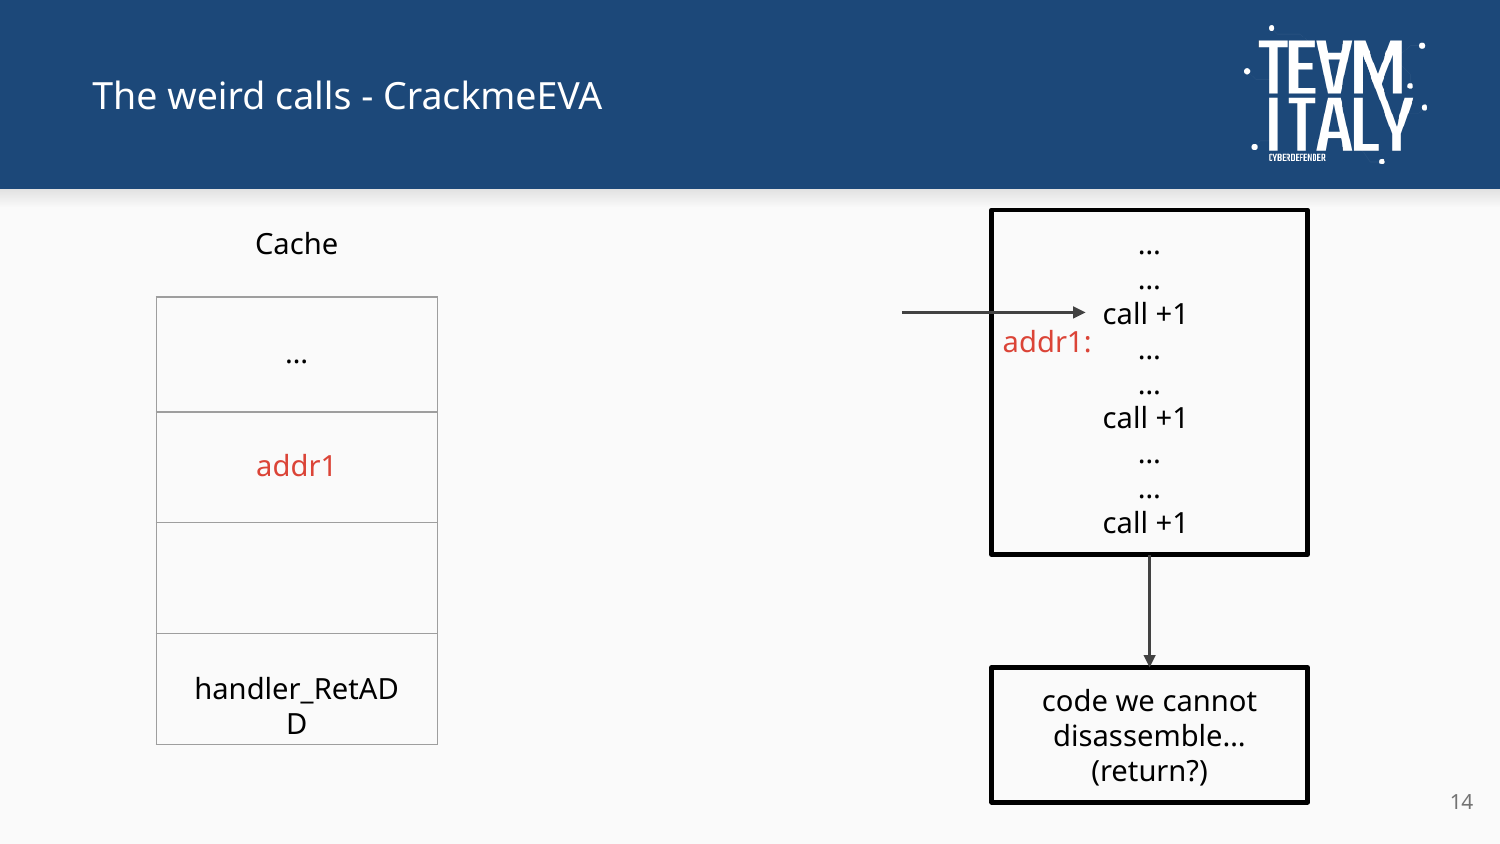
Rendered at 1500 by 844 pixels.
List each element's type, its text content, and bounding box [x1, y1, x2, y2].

text_box … … call +1 … … call +1 … … call +1 [991, 210, 1308, 308]
title The weird calls - CrackmeEVA [77, 0, 1245, 190]
table_header [157, 298, 437, 411]
slide_number ‹#› [1398, 770, 1489, 835]
table_cell [157, 413, 437, 522]
text_box code we cannot disassemble… (return?) [991, 667, 1308, 803]
table_cell [157, 634, 437, 744]
text_box addr1 [174, 432, 420, 498]
text_box … … call +1 … … call +1 … … call +1 [991, 374, 1308, 555]
picture [1245, 25, 1427, 164]
text_box … [174, 319, 420, 385]
table_cell [157, 523, 437, 633]
text_box Cache [125, 210, 468, 276]
text_box handler_RetADD [174, 655, 420, 755]
text_box addr1: [987, 308, 1330, 374]
